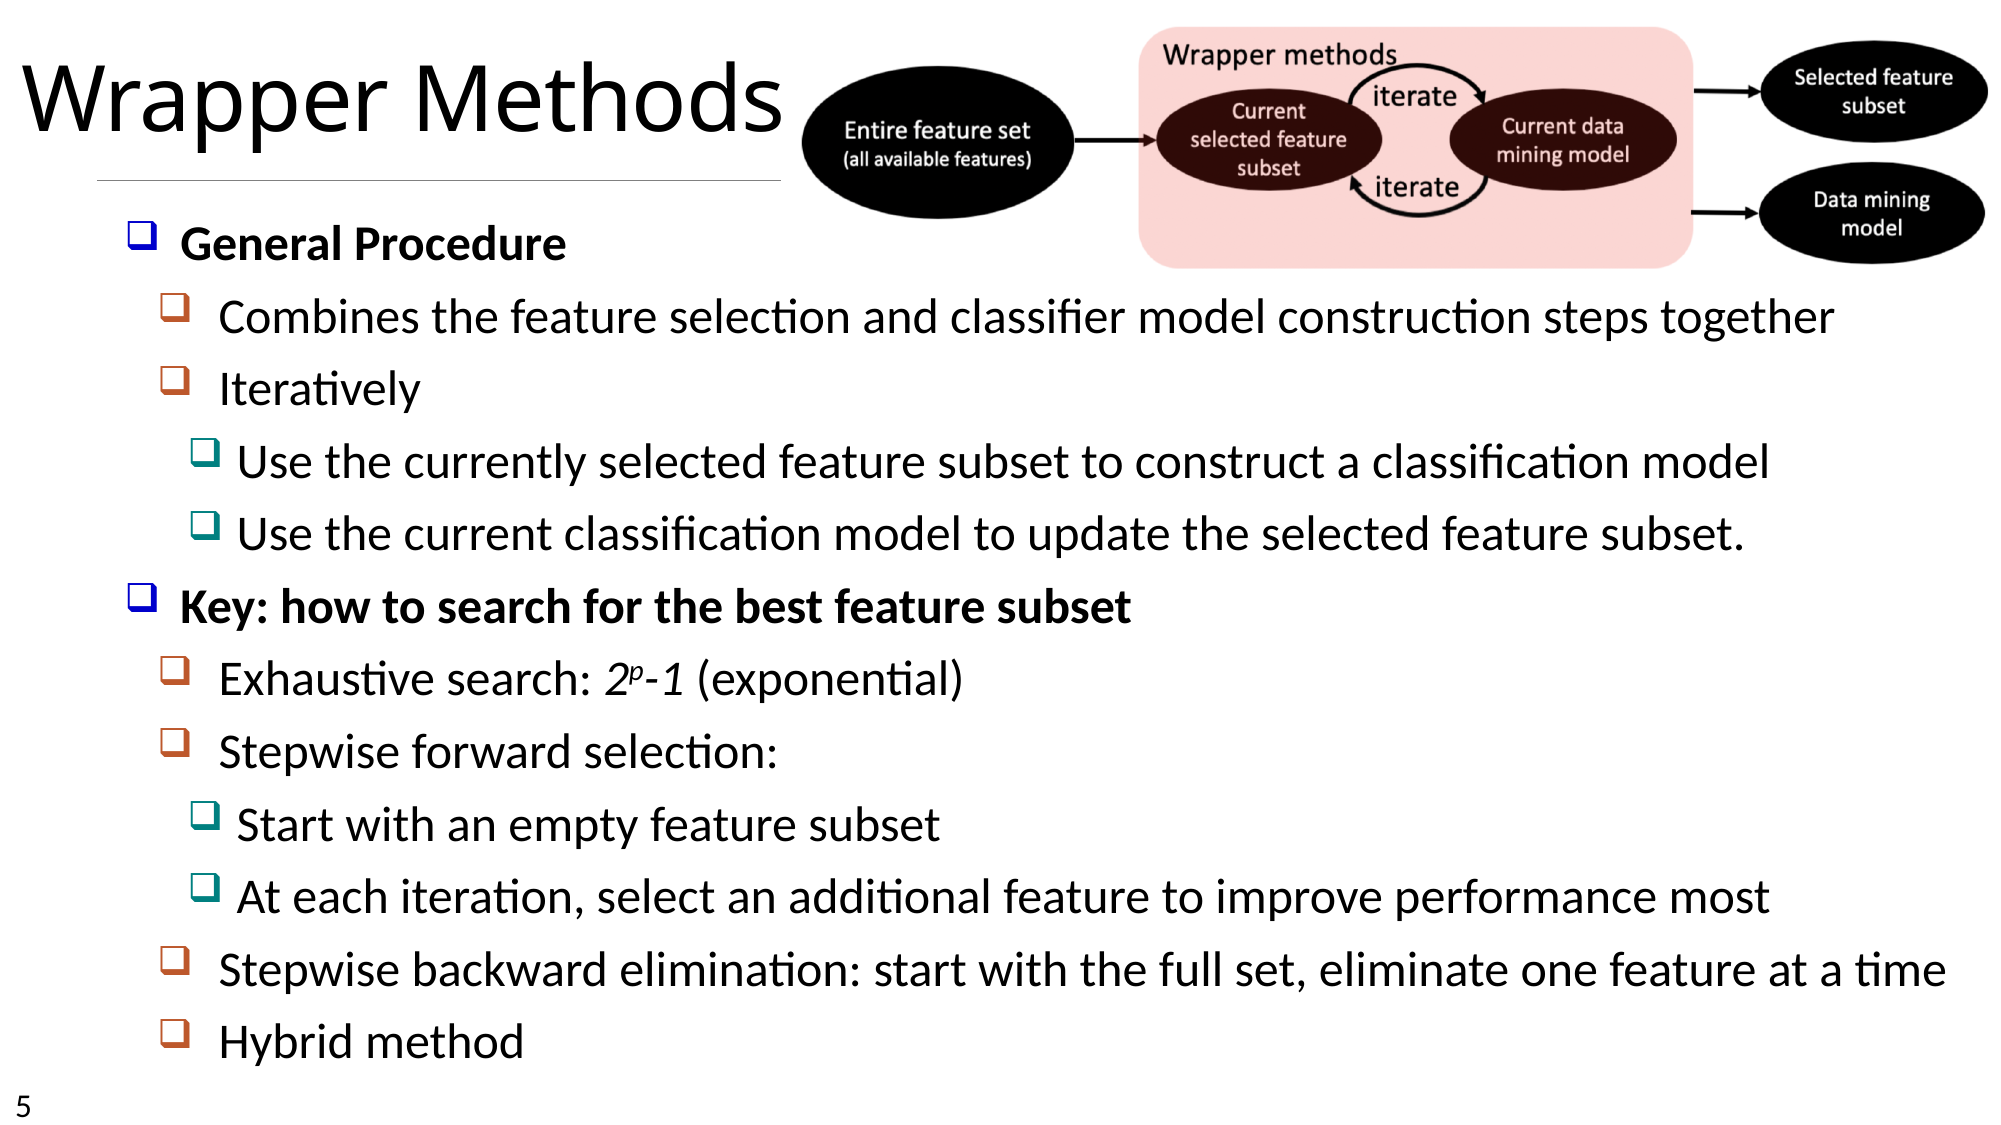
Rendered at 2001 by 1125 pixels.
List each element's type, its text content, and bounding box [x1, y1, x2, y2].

picture [781, 19, 2000, 276]
text_box Wrapper Methods [6, 46, 778, 158]
text_box General Procedure Combines the feature selection and classifier model construction steps together Iteratively Use the currently selected feature subset to construct a classification model Use the current classification model to update the selected feature subset. Key: how to search for the best feature subset Exhaustive search: 2p-1 (exponential) Stepwise forward selection: Start with an empty feature subset At each iteration, select an additional feature to improve performance most Stepwise backward elimination: start with the full set, eliminate one feature at a time Hybrid method [109, 203, 1968, 1072]
